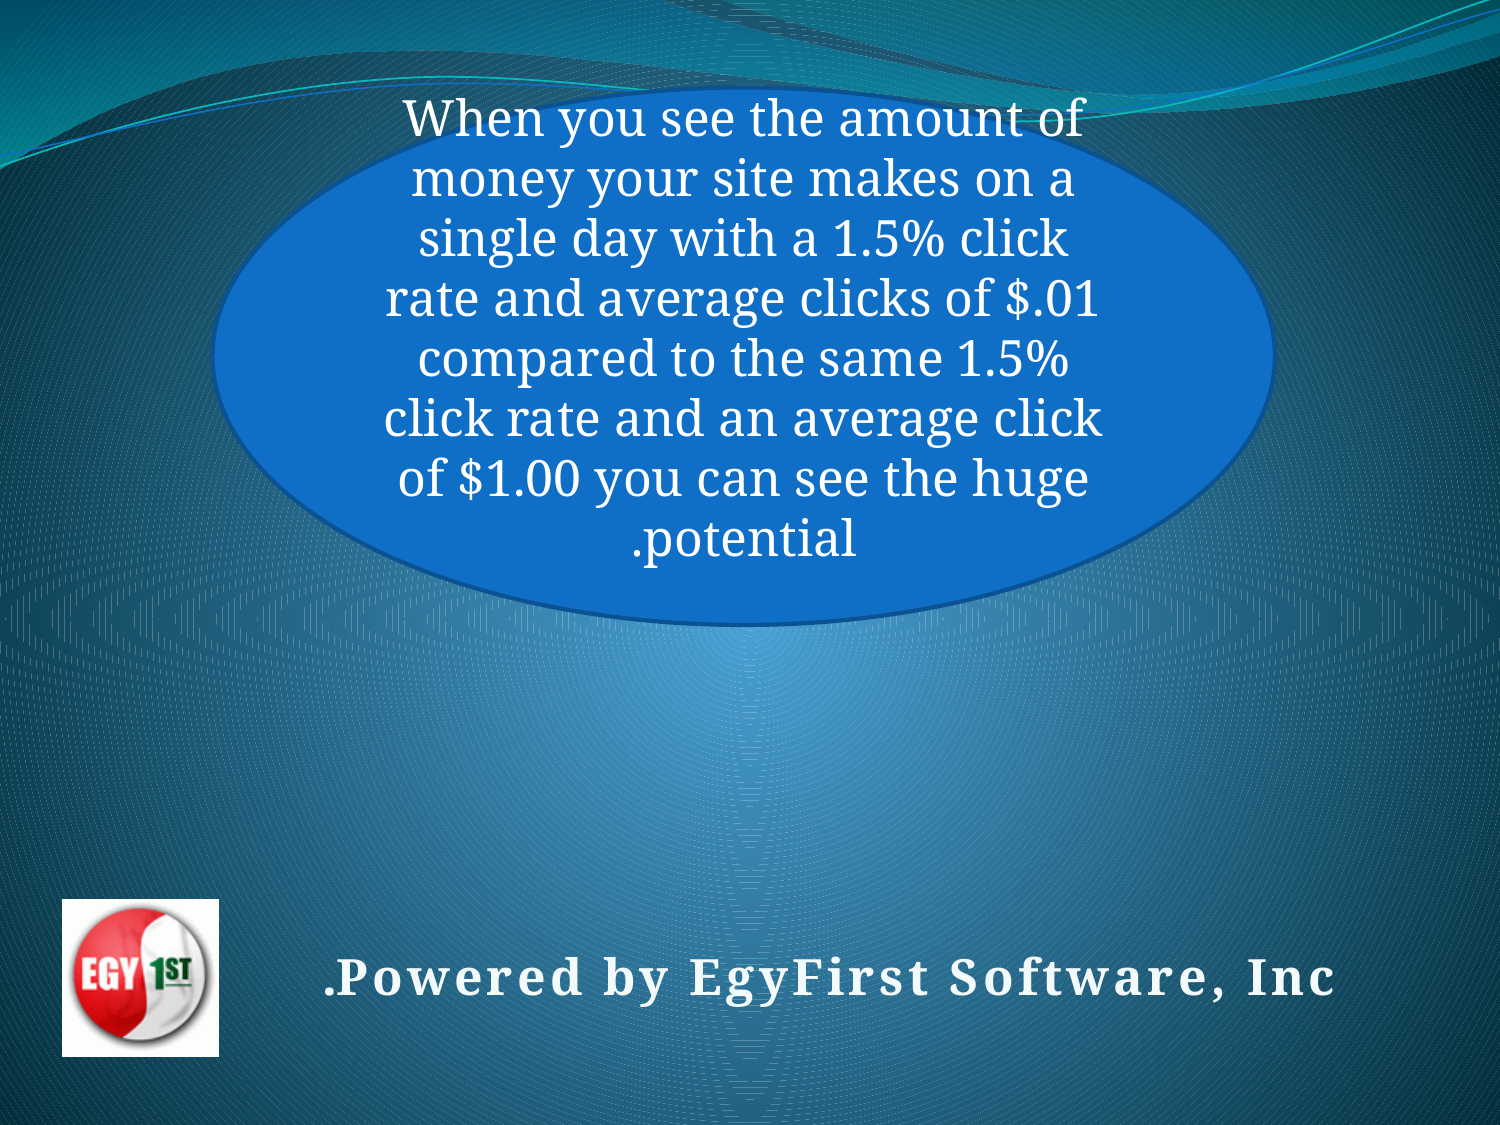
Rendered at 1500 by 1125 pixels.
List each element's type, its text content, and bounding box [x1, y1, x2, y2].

text_box Powered by EgyFirst Software, Inc. [237, 937, 1425, 1013]
text_box When you see the amount of money your site makes on a single day with a 1.5% click rate and average clicks of $.01 compared to the same 1.5% click rate and an average click of $1.00 you can see the huge potential. [210, 85, 1278, 628]
picture [62, 899, 219, 1057]
